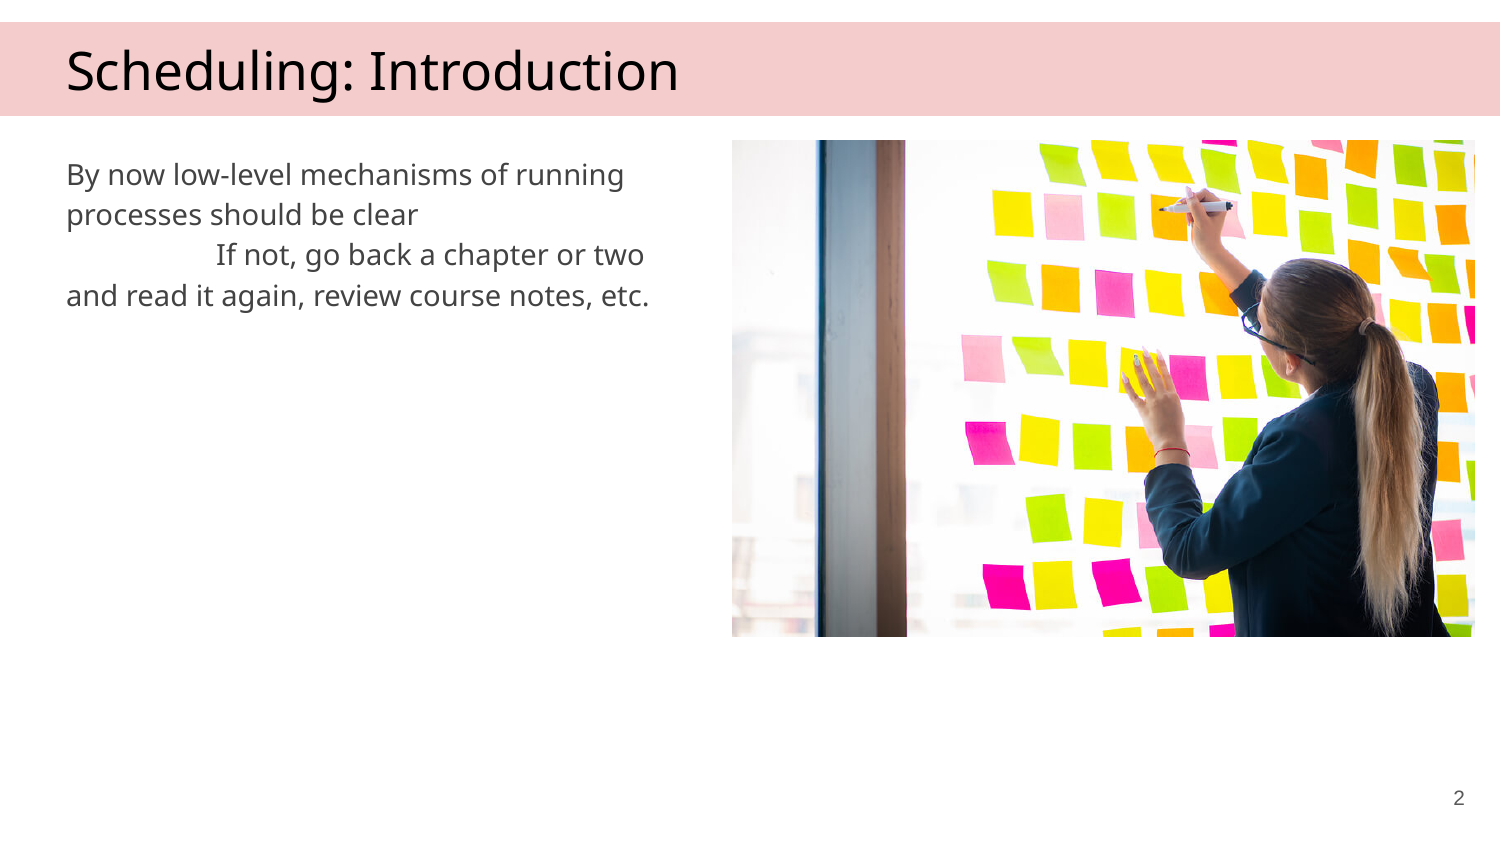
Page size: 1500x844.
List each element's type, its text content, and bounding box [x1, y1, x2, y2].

title Scheduling: Introduction [51, 22, 1449, 116]
slide_number 2 [1389, 764, 1480, 830]
list By now low-level mechanisms of running processes should be clear If not, go back a chapter or two and read it again, review course notes, etc. [51, 135, 708, 765]
picture [732, 140, 1476, 638]
